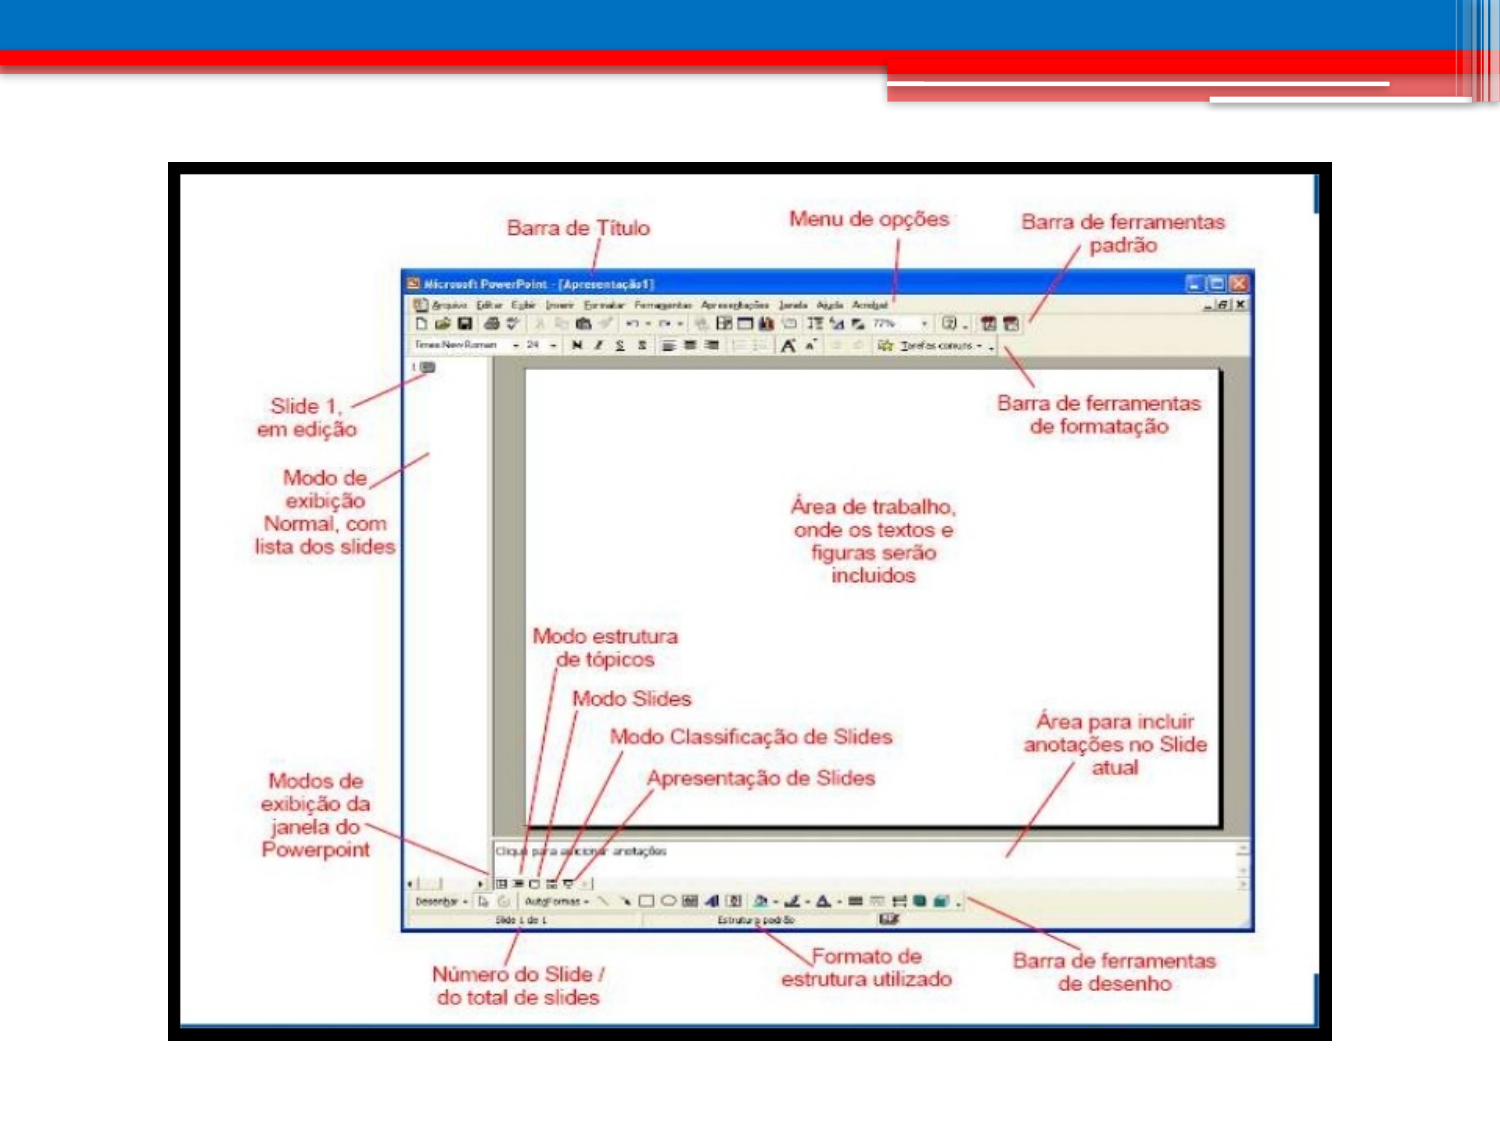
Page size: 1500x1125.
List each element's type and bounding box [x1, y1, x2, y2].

list [168, 162, 1332, 1042]
